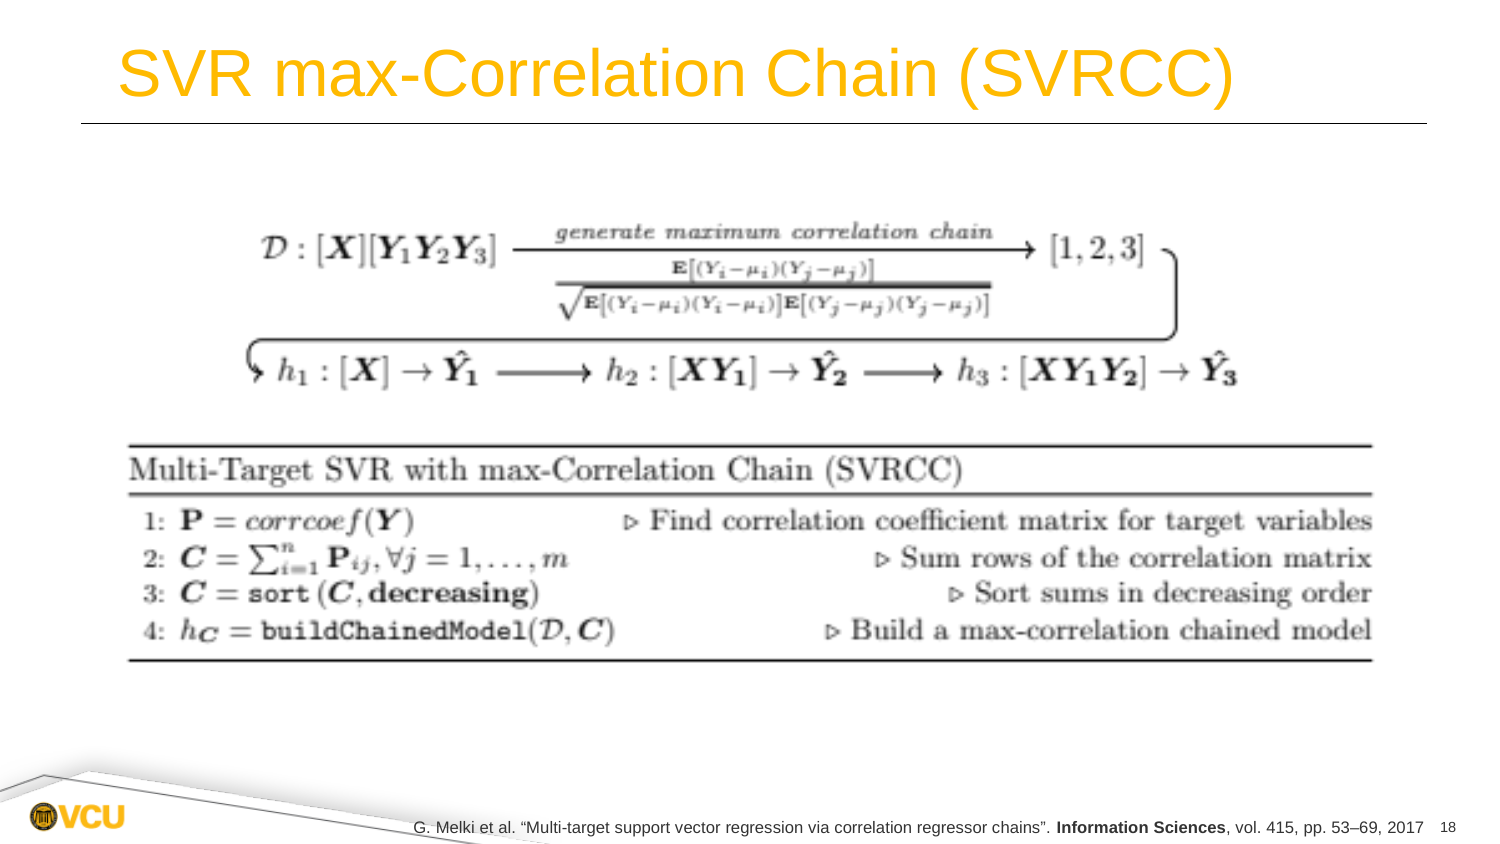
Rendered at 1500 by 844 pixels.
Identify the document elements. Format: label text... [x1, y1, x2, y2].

picture [115, 207, 1385, 670]
footer G. Melki et al. “Multi-target support vector regression via correlation regressor chains”. Information Sciences, vol. 415, pp. 53–69, 2017 [398, 813, 1446, 844]
slide_number 18 [1446, 813, 1472, 841]
title SVR max-Correlation Chain (SVRCC) [103, 31, 1397, 137]
